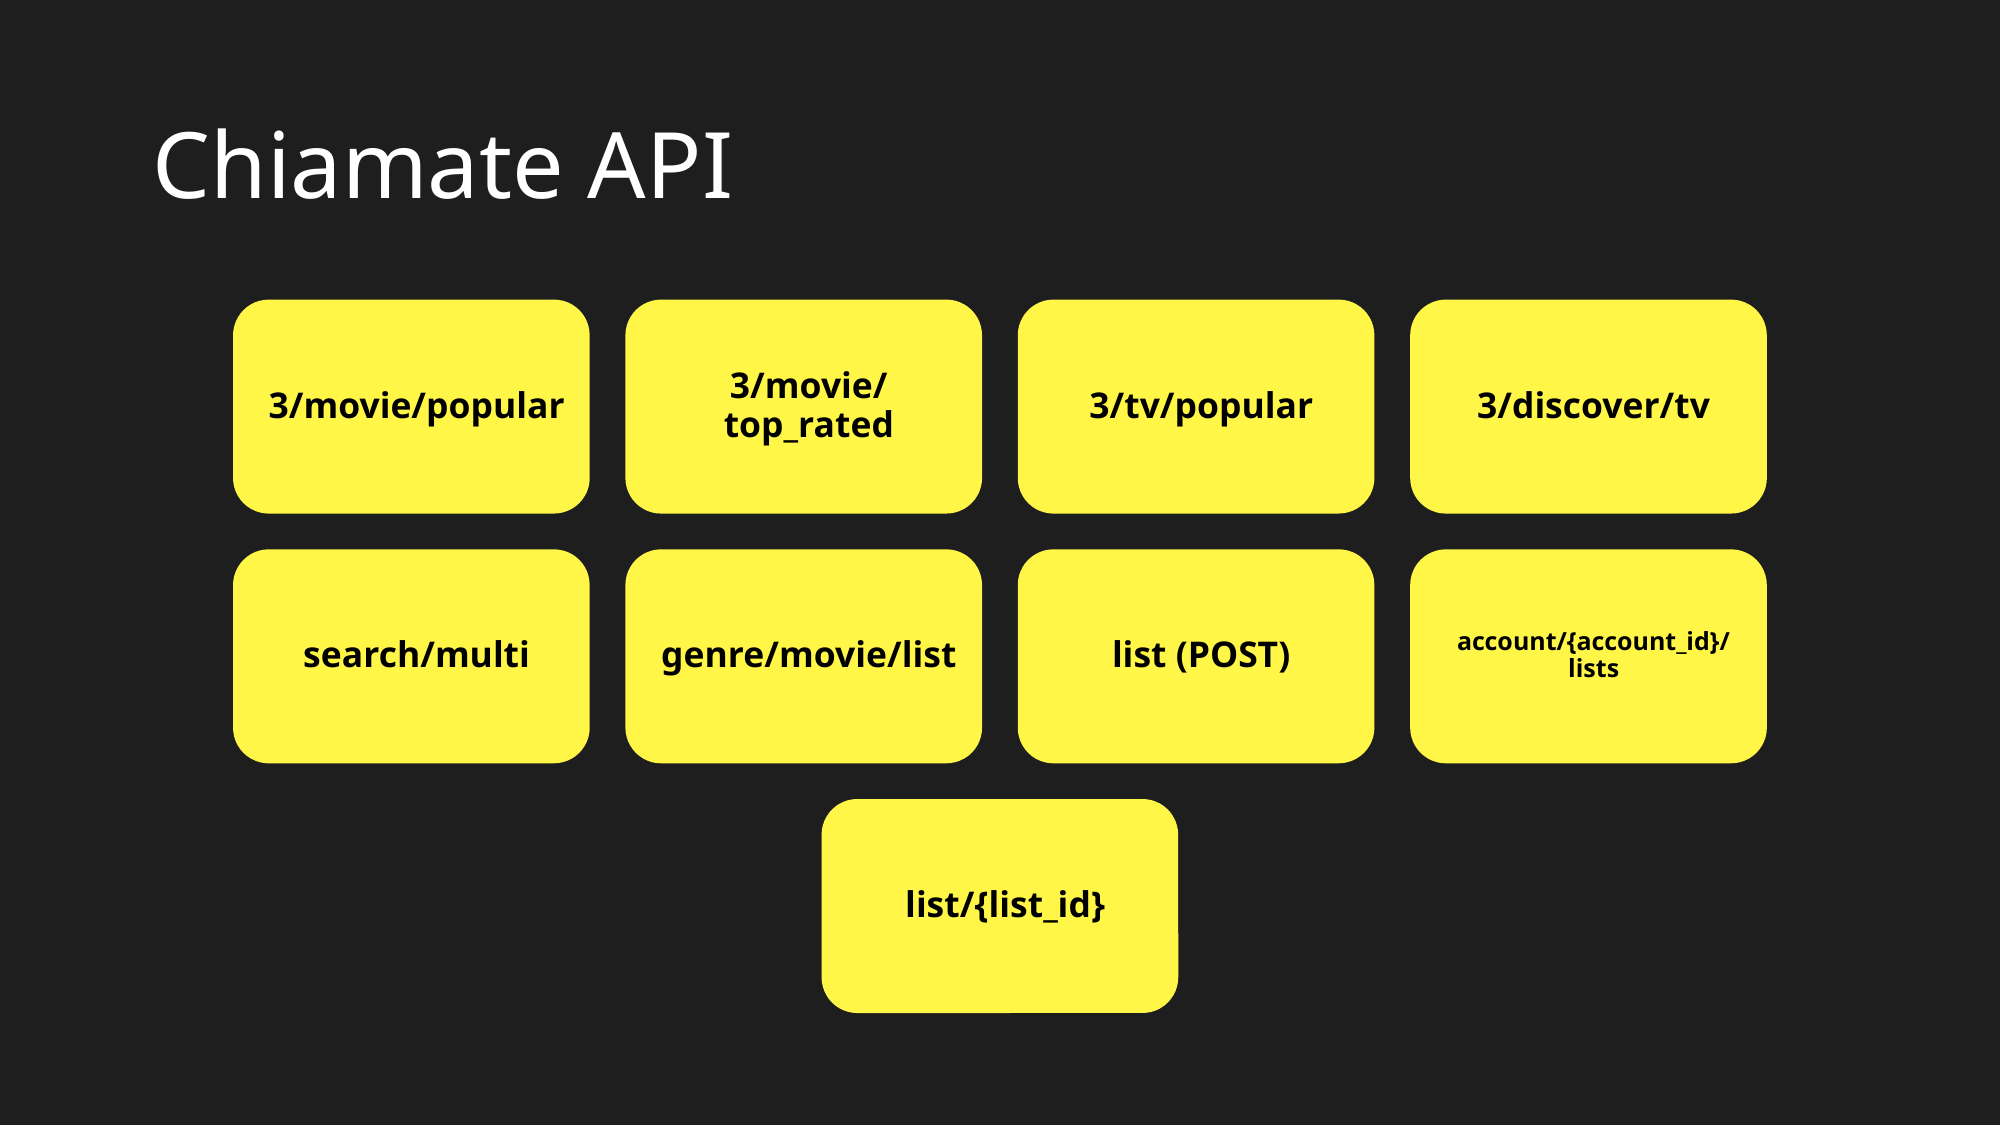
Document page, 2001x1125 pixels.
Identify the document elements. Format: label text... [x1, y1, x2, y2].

title Chiamate API [137, 59, 1863, 278]
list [136, 298, 1863, 1014]
